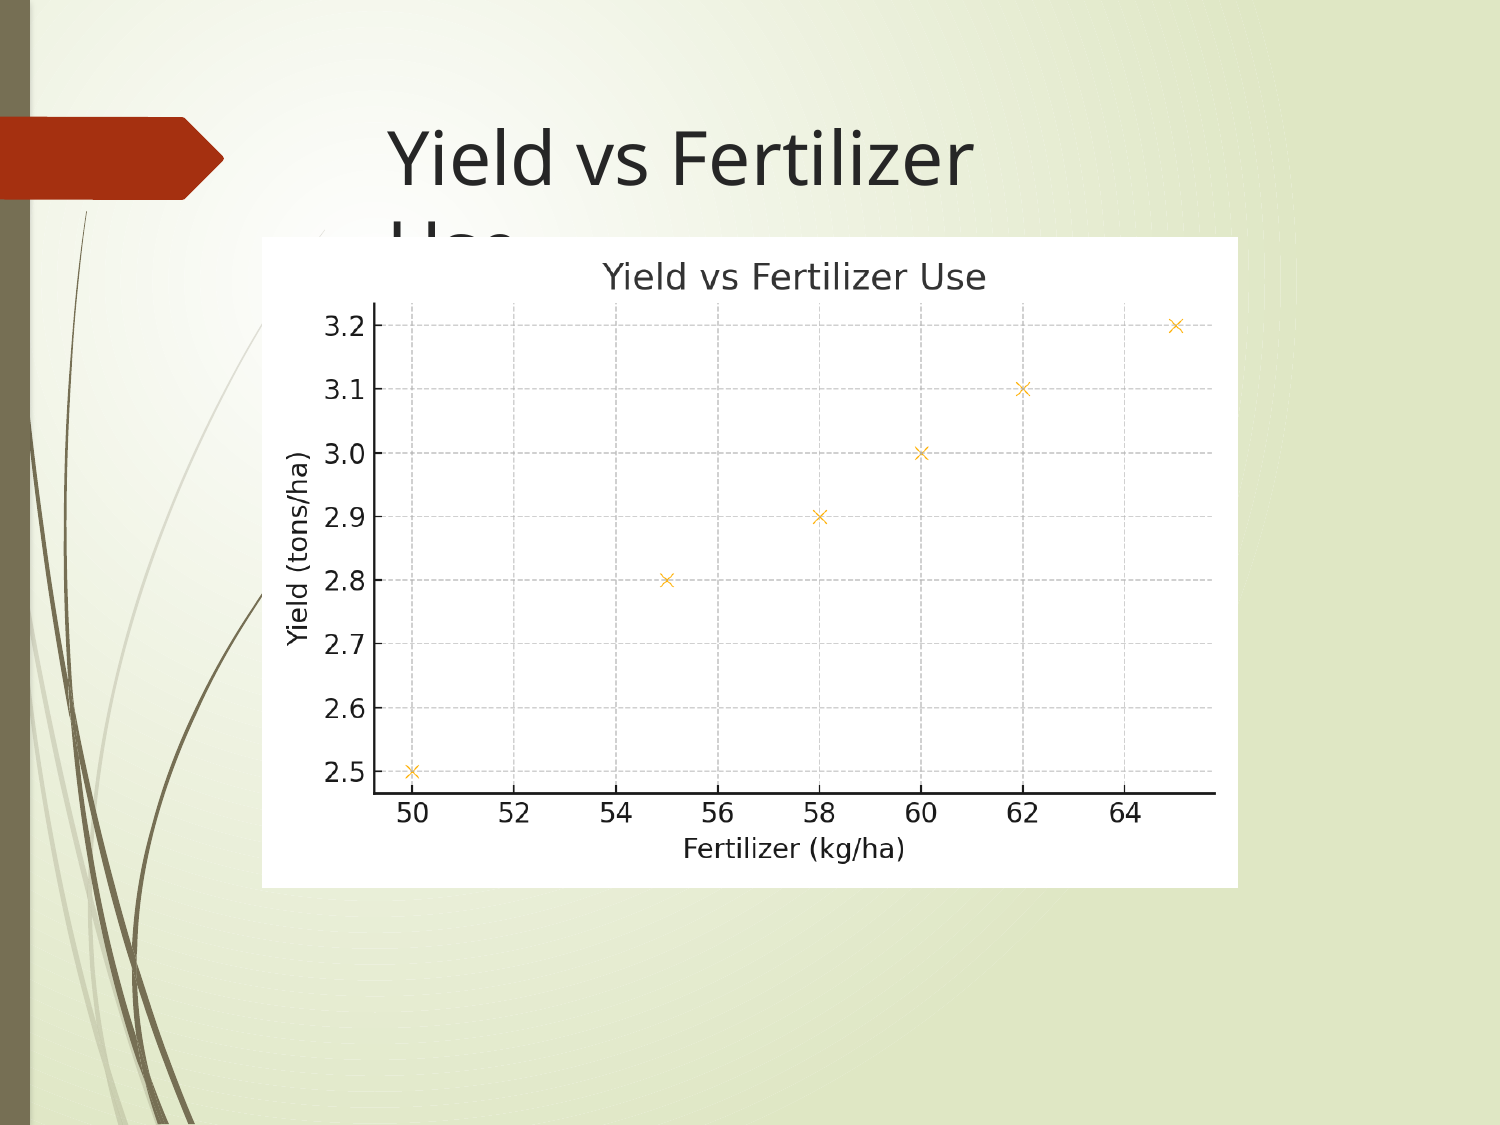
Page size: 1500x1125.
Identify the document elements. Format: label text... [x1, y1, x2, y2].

title Yield vs Fertilizer Use [372, 102, 1128, 211]
picture [262, 237, 1238, 888]
